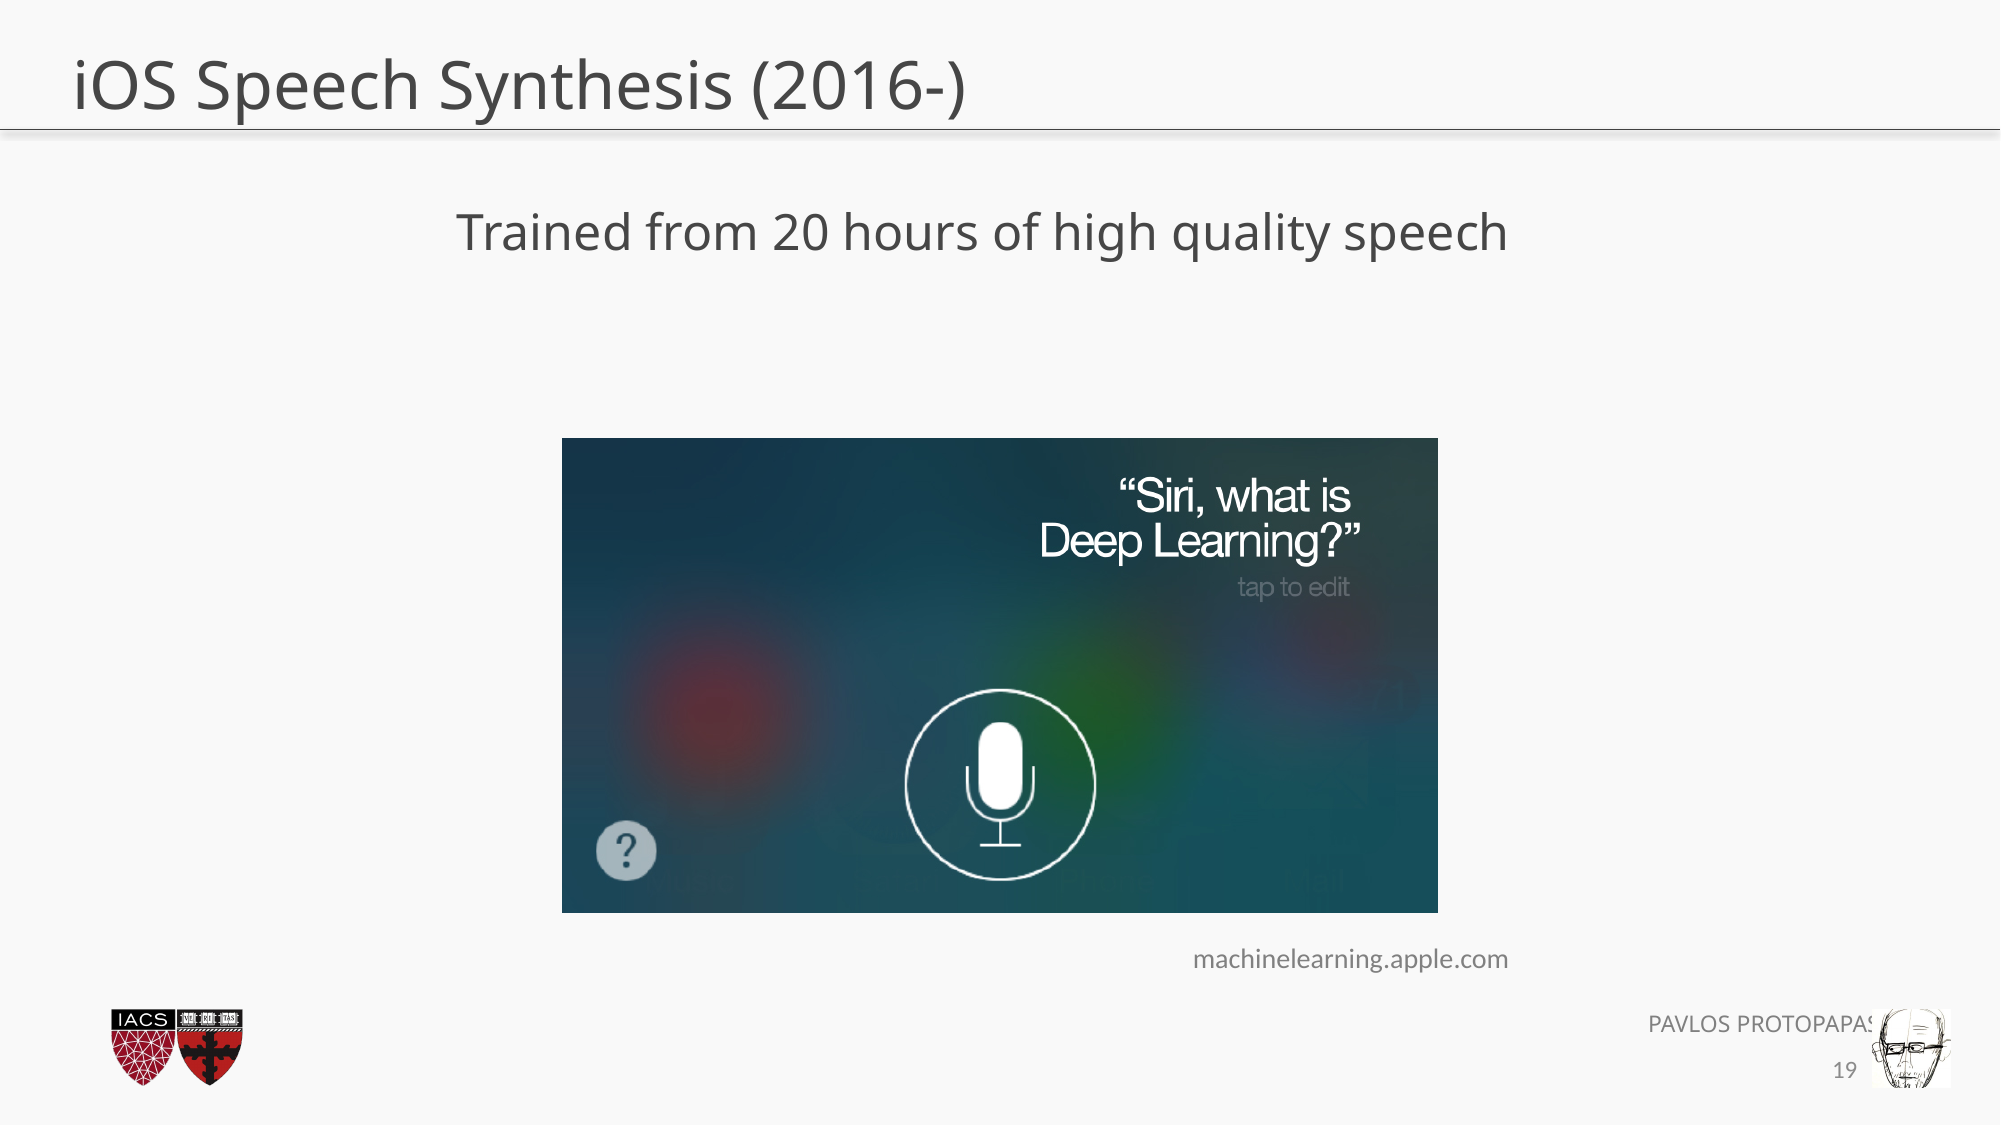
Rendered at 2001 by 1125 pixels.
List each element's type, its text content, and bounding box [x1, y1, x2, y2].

title iOS Speech Synthesis (2016-) [57, 35, 1943, 162]
slide_number 19 [1405, 1038, 1873, 1099]
picture [1872, 1009, 1951, 1088]
picture [109, 1009, 243, 1086]
picture [562, 438, 1438, 914]
text_box machinelearning.apple.com [1178, 932, 1538, 982]
list Trained from 20 hours of high quality speech [136, 193, 1831, 540]
